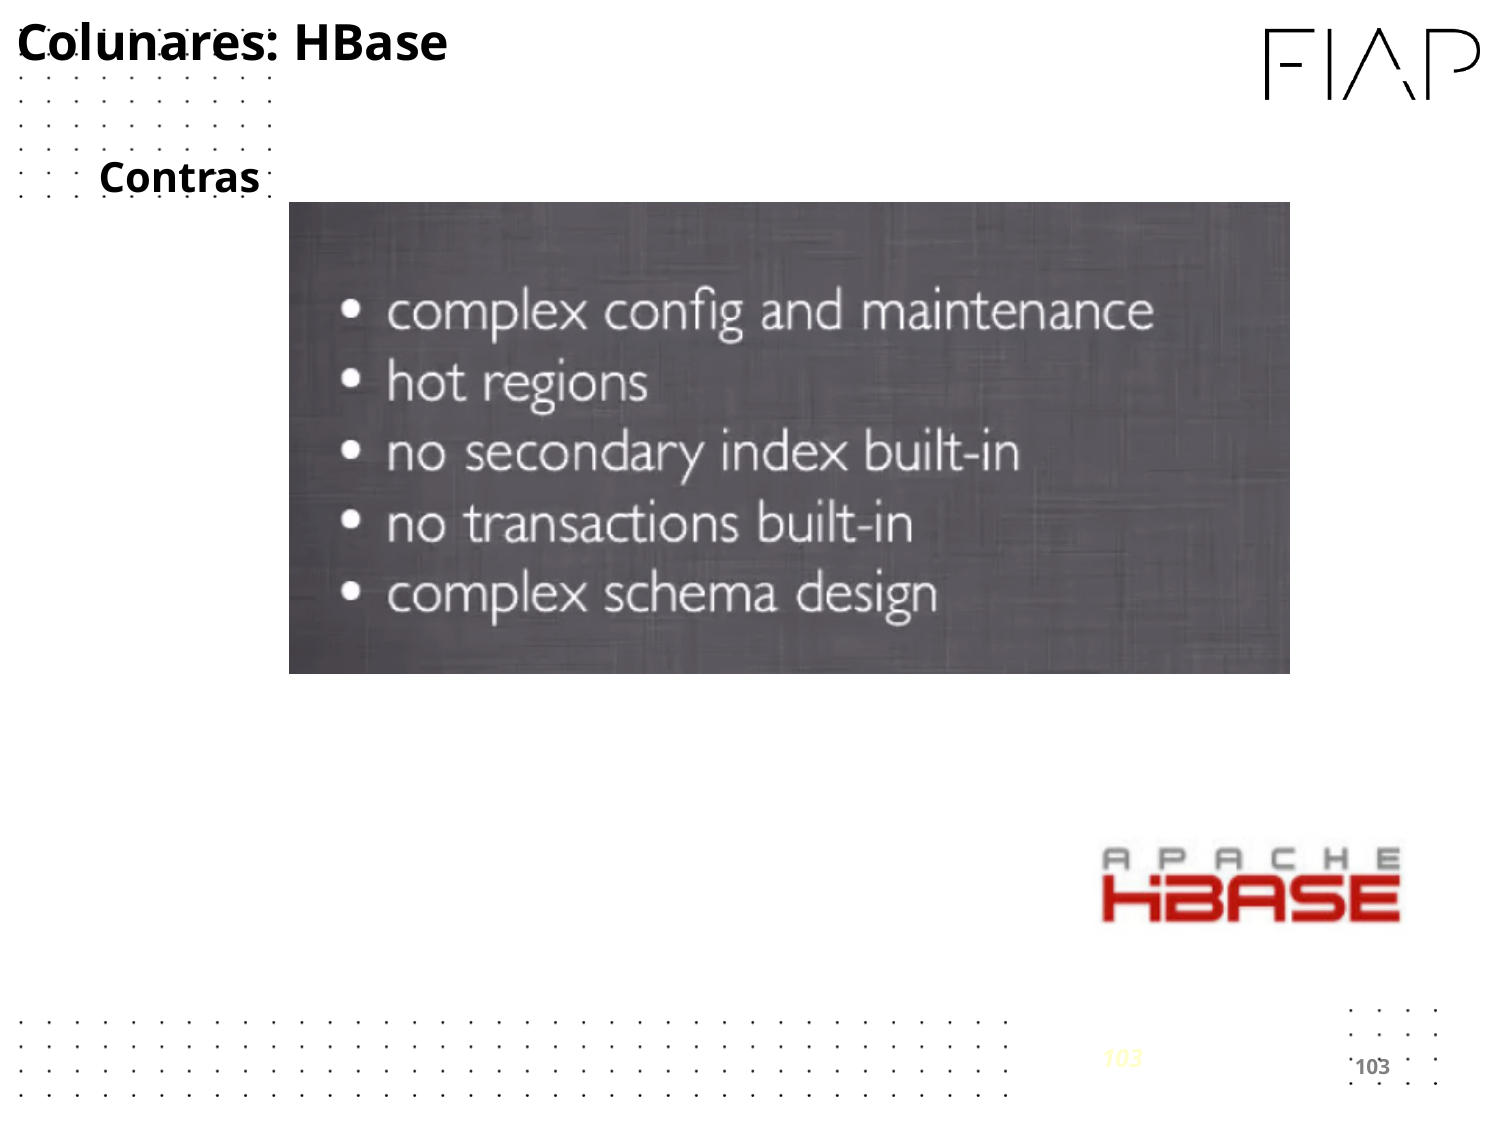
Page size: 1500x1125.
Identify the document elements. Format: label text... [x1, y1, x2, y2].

picture [289, 202, 1290, 674]
picture [1092, 833, 1411, 940]
picture [1265, 28, 1480, 100]
text_box Colunares: HBase [1, 3, 811, 79]
picture [1344, 1007, 1437, 1085]
list Contras [27, 149, 1447, 917]
picture [19, 1019, 1007, 1097]
picture [19, 79, 271, 198]
